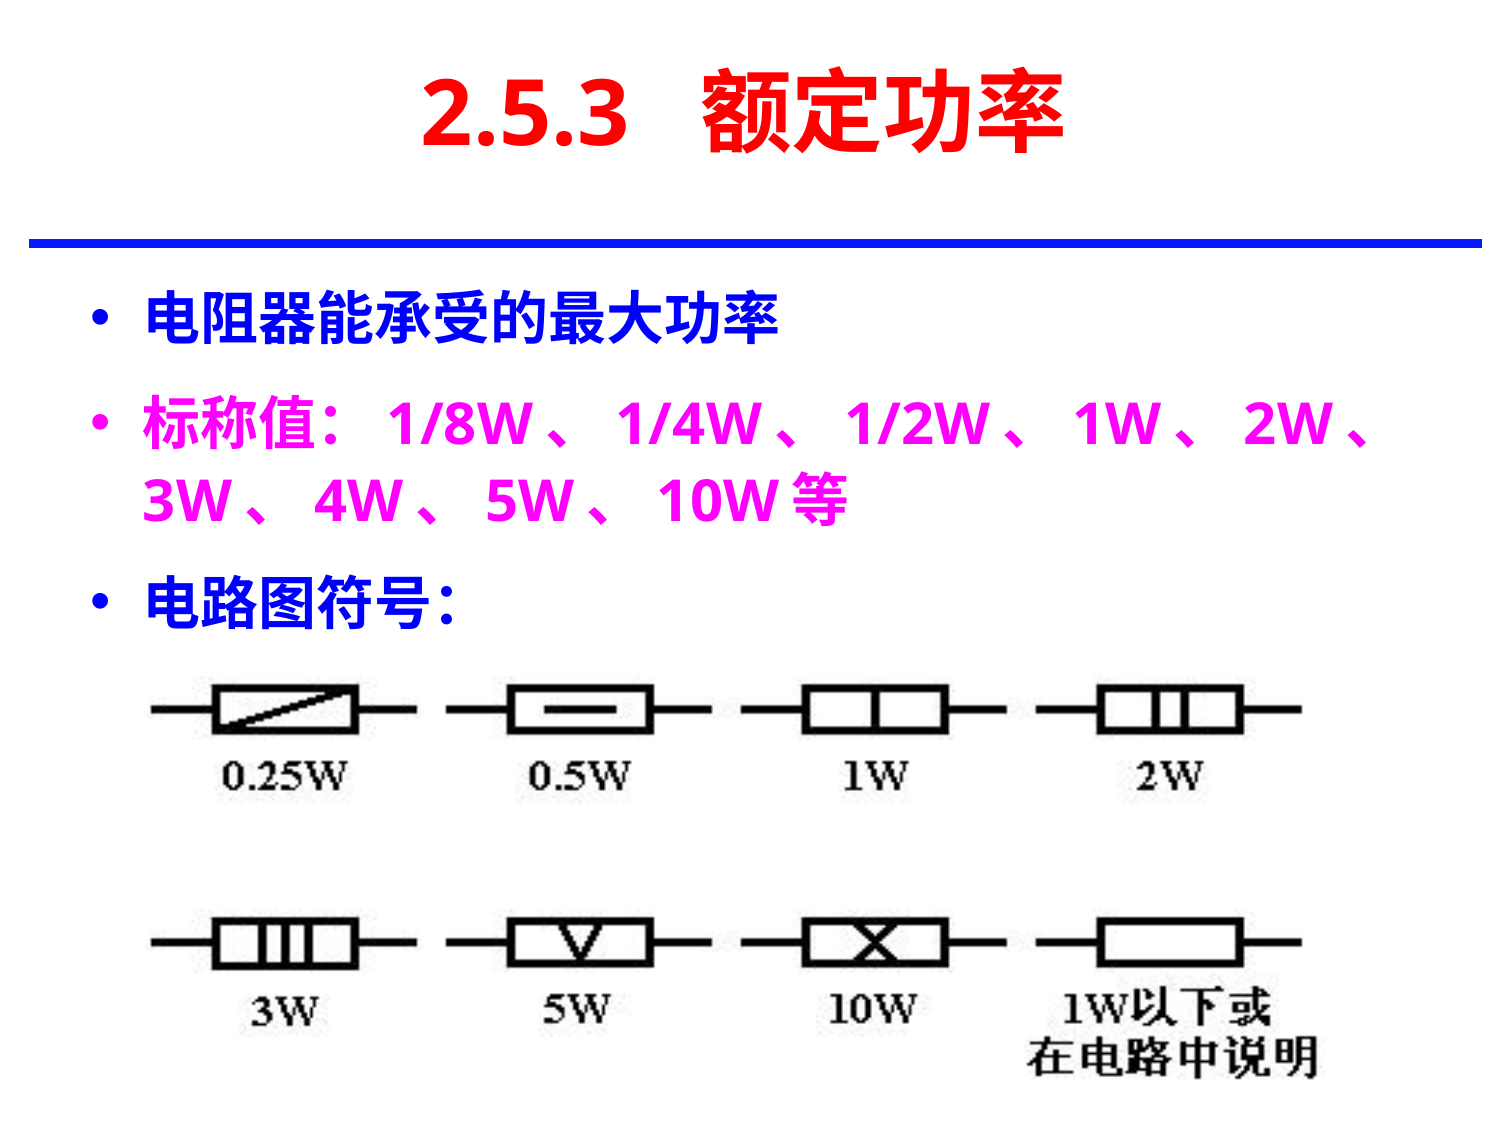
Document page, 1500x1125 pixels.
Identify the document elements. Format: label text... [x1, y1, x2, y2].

text_box 2.5.3 额定功率 [123, 46, 1364, 172]
list 电阻器能承受的最大功率 标称值：1/8W、1/4W、1/2W、1W、2W、3W、4W、5W、10W等 电路图符号： [74, 267, 1425, 669]
picture [123, 656, 1350, 1107]
